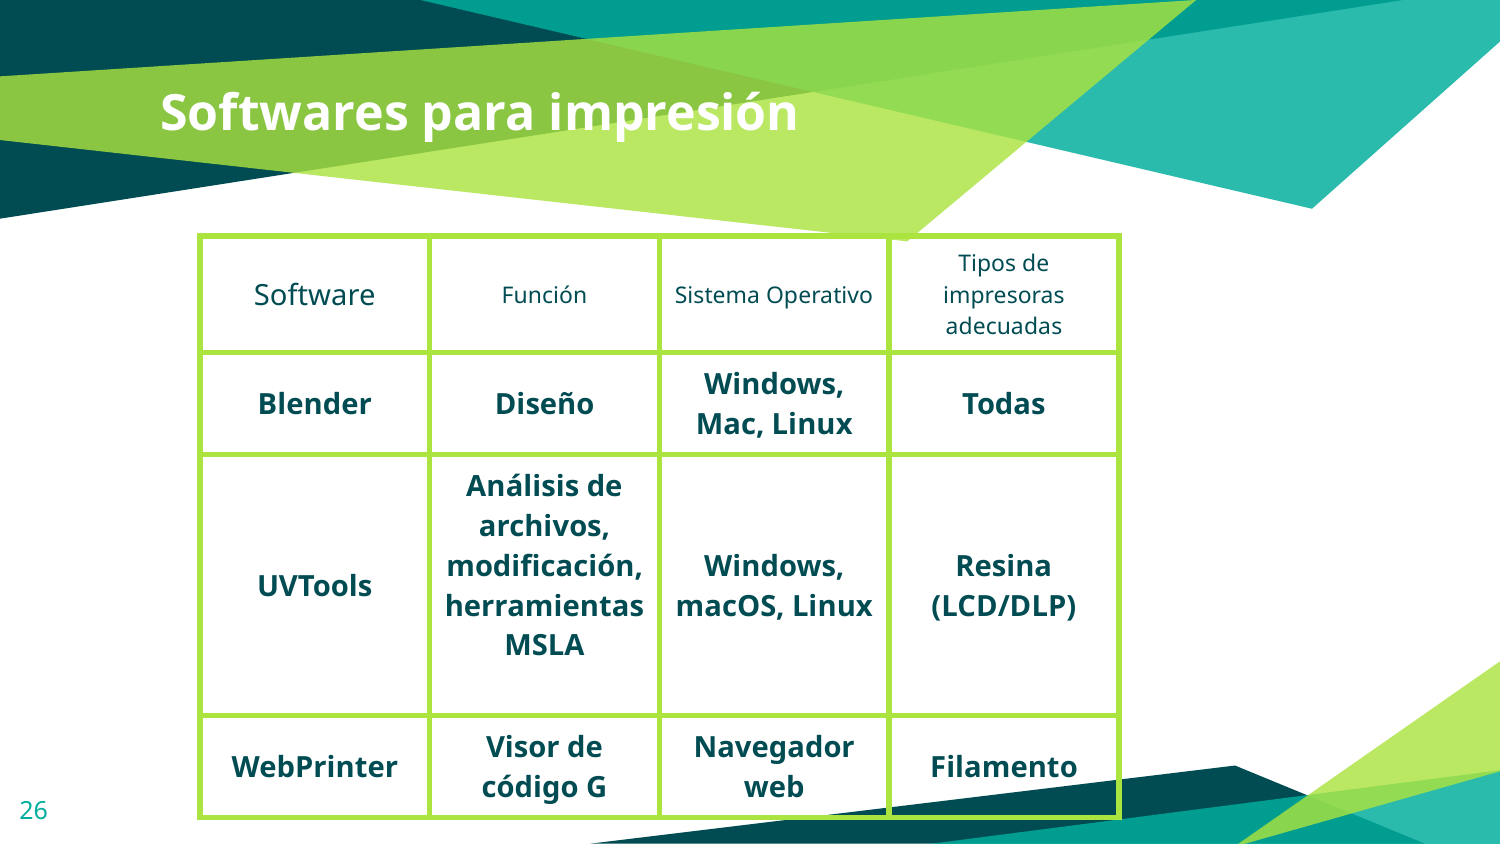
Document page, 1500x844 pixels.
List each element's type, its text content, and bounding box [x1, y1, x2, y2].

title Softwares para impresión [145, 65, 1355, 206]
table_cell Blender [203, 355, 427, 452]
table_cell Windows, macOS, Linux [662, 457, 886, 713]
table_cell Resina (LCD/DLP) [892, 457, 1116, 713]
table_header Función [432, 239, 657, 350]
table_cell UVTools [203, 457, 427, 713]
table_cell WebPrinter [203, 718, 427, 815]
table_cell Navegador web [662, 718, 886, 815]
table_header Sistema Operativo [662, 239, 886, 350]
table_cell Filamento [892, 718, 1116, 815]
table_cell Visor de código G [432, 718, 657, 815]
table_cell Windows, Mac, Linux [662, 355, 886, 452]
table_cell Diseño [432, 355, 657, 452]
table_header Tipos de impresoras adecuadas [892, 239, 1116, 350]
table_header Software [203, 239, 427, 350]
table_cell Todas [892, 355, 1116, 452]
slide_number ‹#› [4, 779, 95, 844]
table_cell Análisis de archivos, modificación, herramientas MSLA [432, 457, 657, 713]
